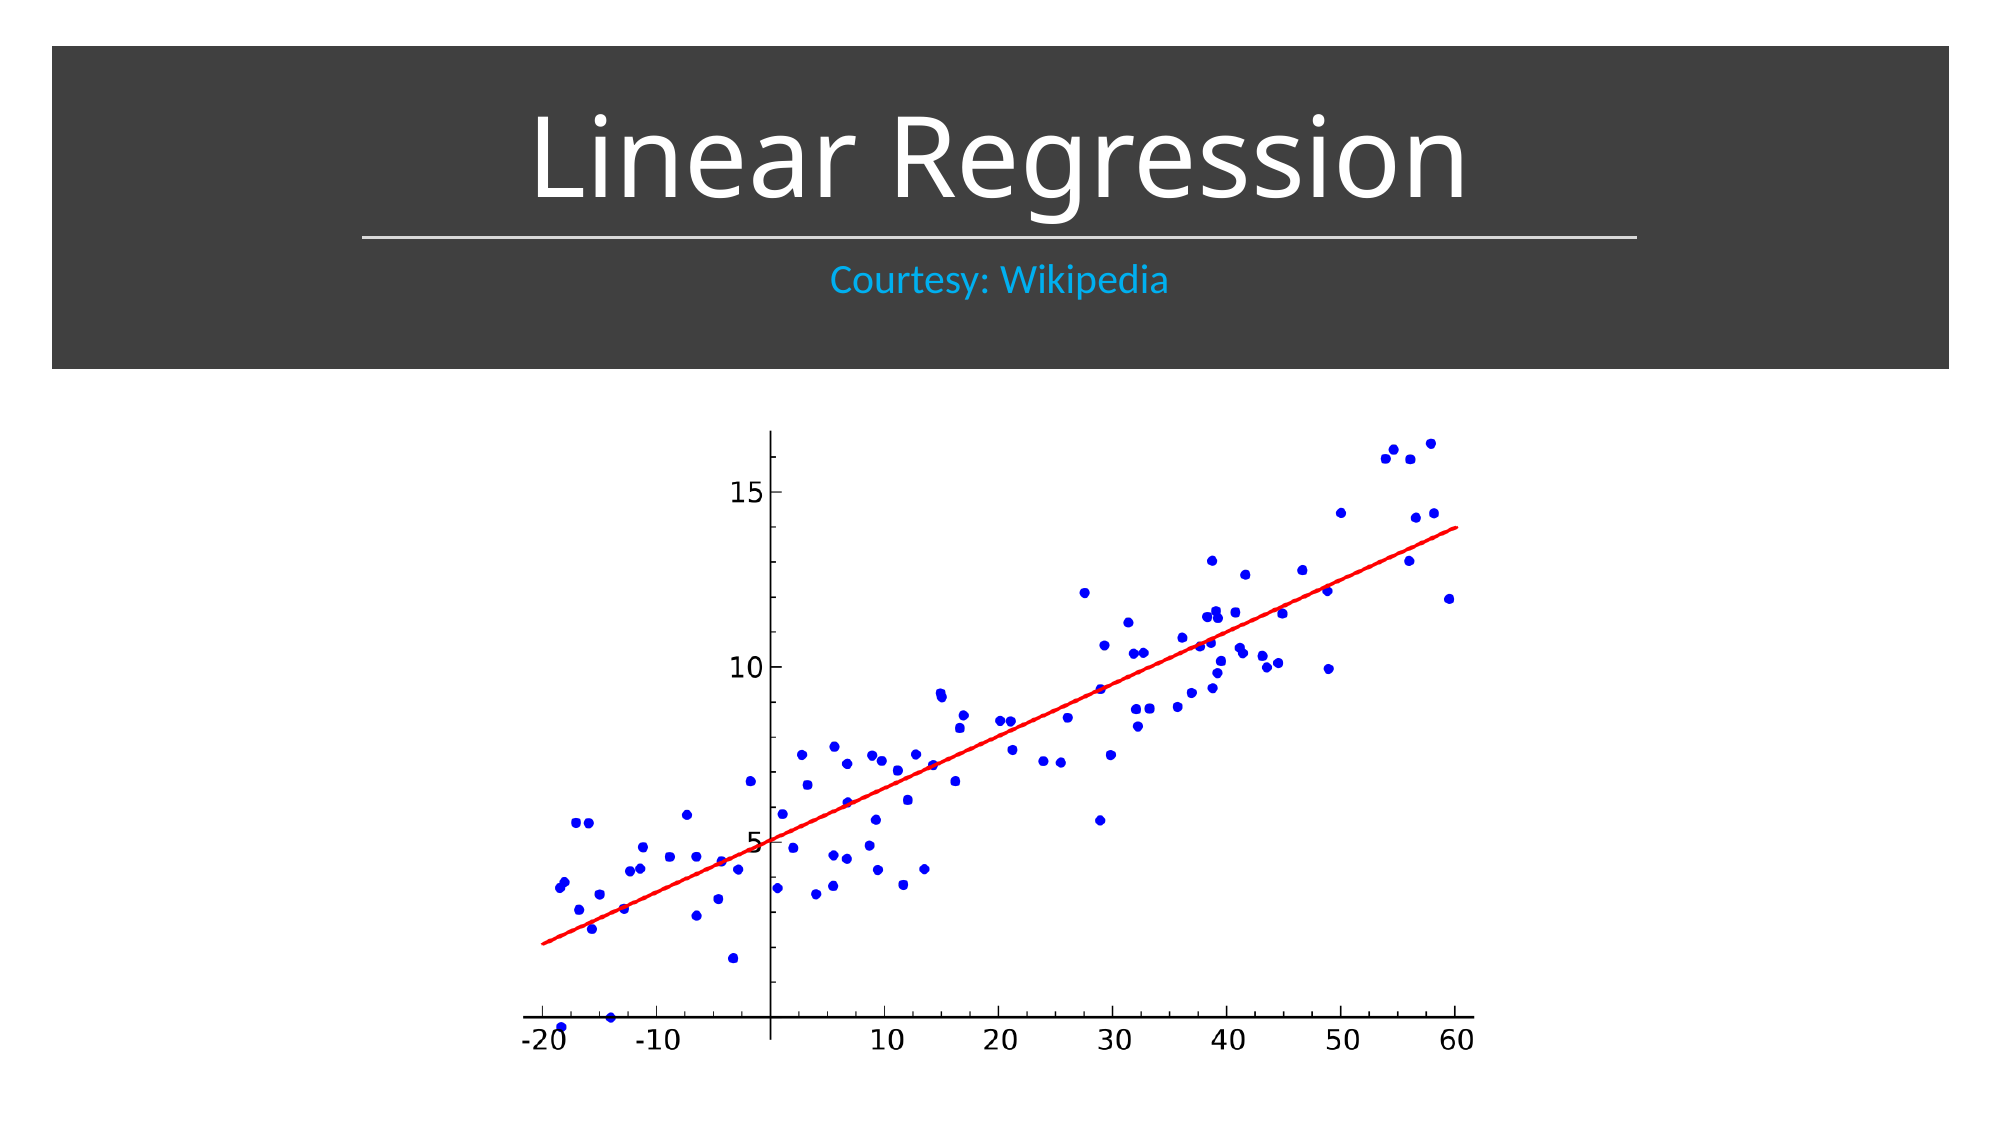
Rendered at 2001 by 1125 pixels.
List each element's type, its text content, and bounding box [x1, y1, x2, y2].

title Linear Regression [86, 76, 1914, 230]
text_box Courtesy: Wikipedia [249, 250, 1750, 320]
text_box [61, 55, 1939, 360]
picture [500, 411, 1491, 1068]
